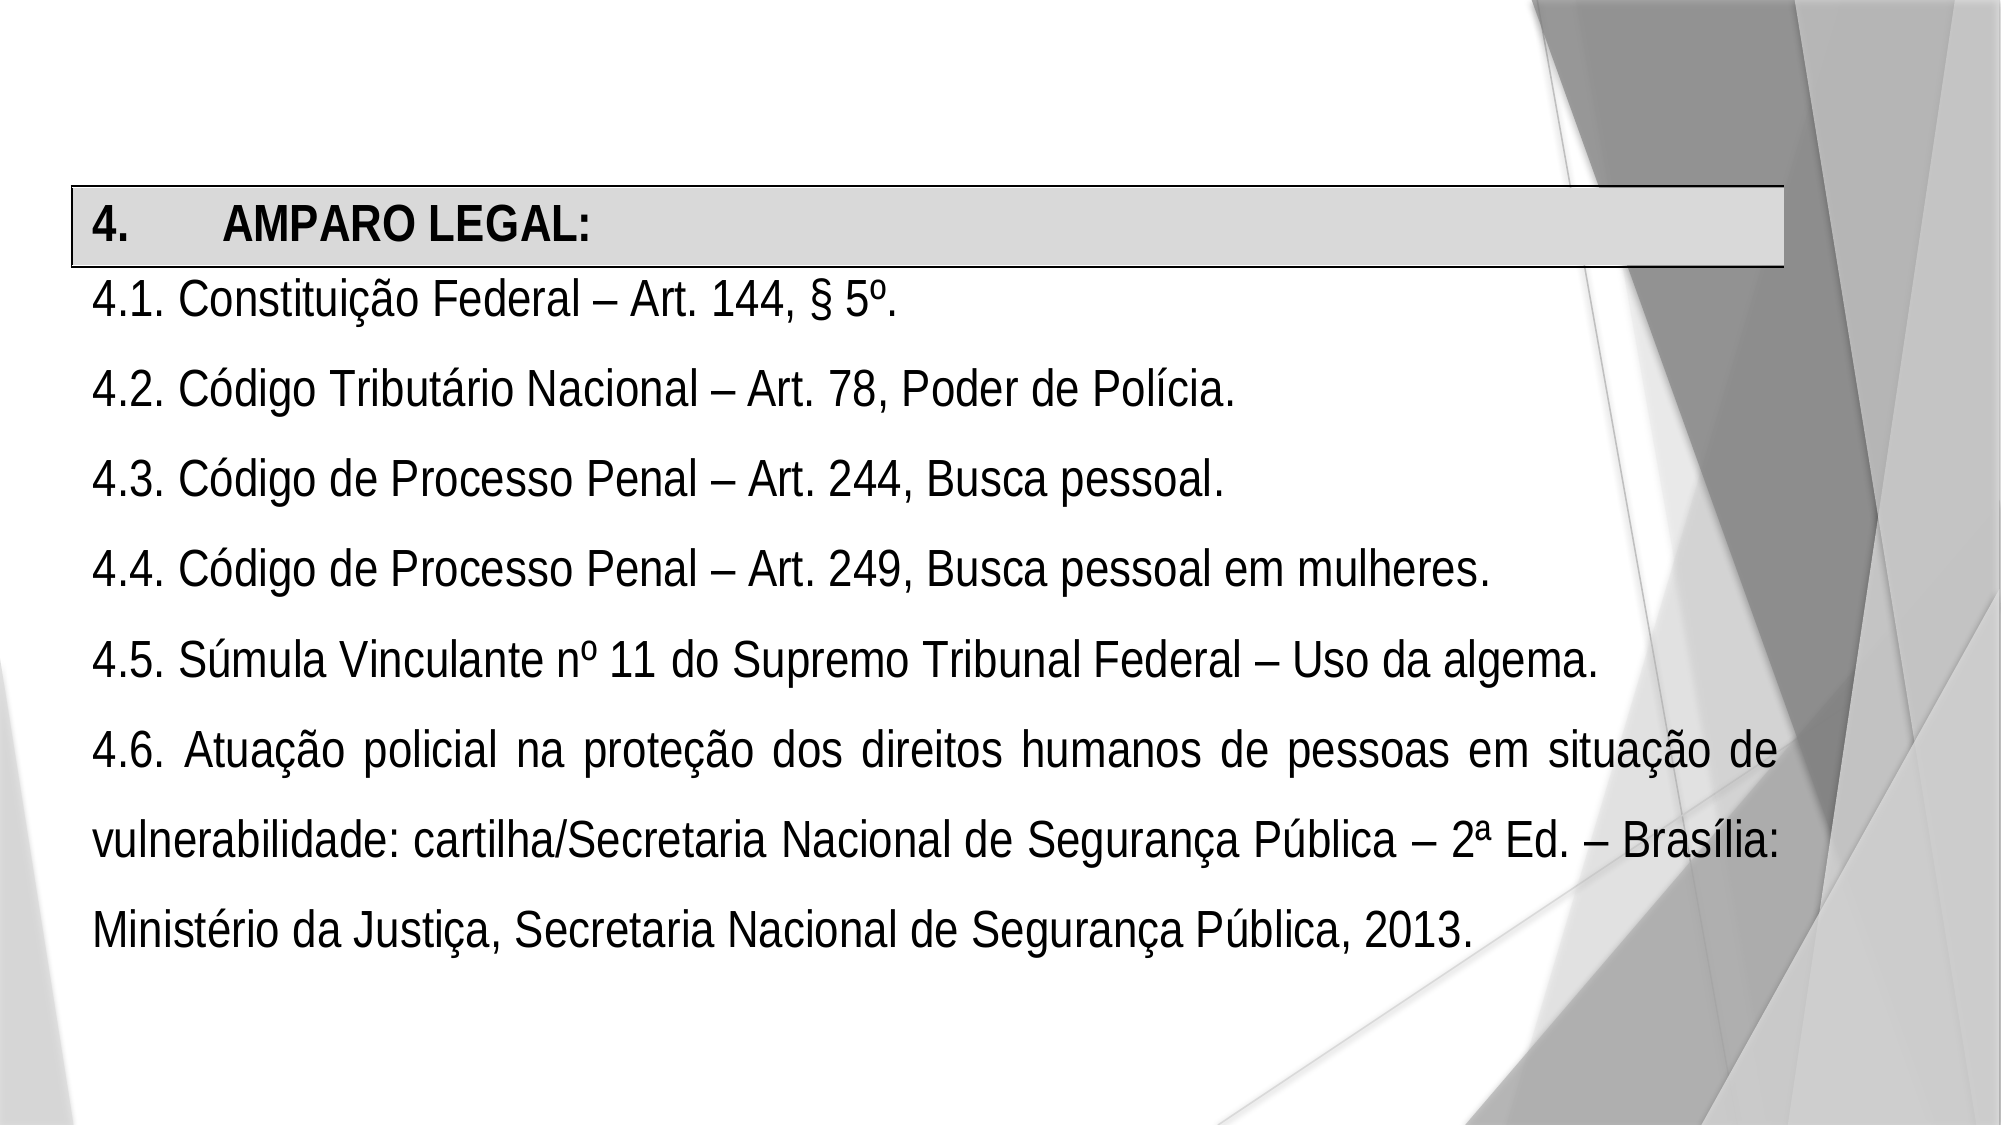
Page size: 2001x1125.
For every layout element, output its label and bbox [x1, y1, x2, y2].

picture [70, 115, 1785, 992]
